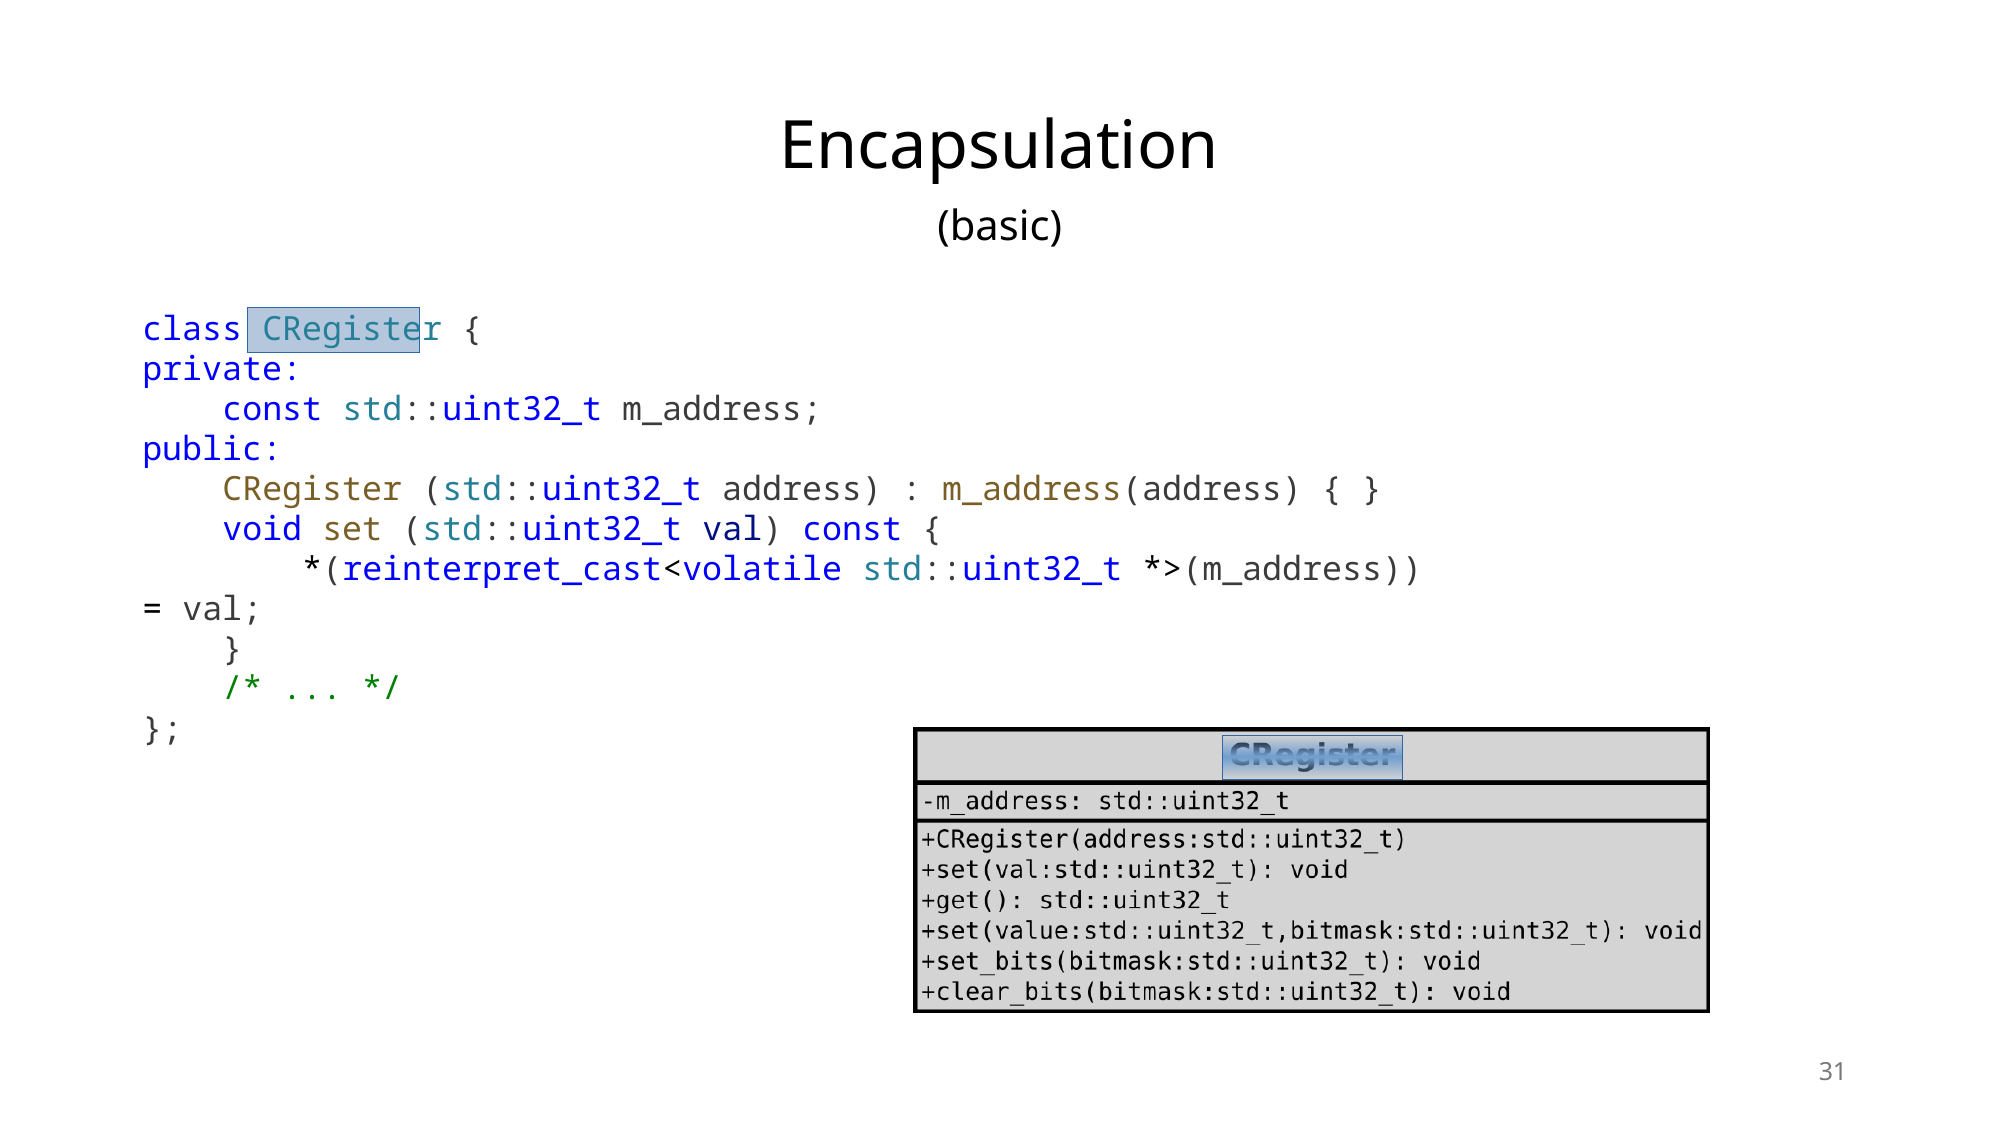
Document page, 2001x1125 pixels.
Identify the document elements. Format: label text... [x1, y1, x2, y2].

slide_number 31 [1412, 1042, 1862, 1103]
text_box class CRegister { private: const std::uint32_t m_address; public: CRegister (std::uint32_t address) : m_address(address) { } void set (std::uint32_t val) const { *(reinterpret_cast<volatile std::uint32_t *>(m_address)) = val; } /* ... */ }; [127, 299, 1453, 648]
text_box Encapsulation (basic) [317, 103, 1683, 270]
picture [913, 727, 1711, 1013]
